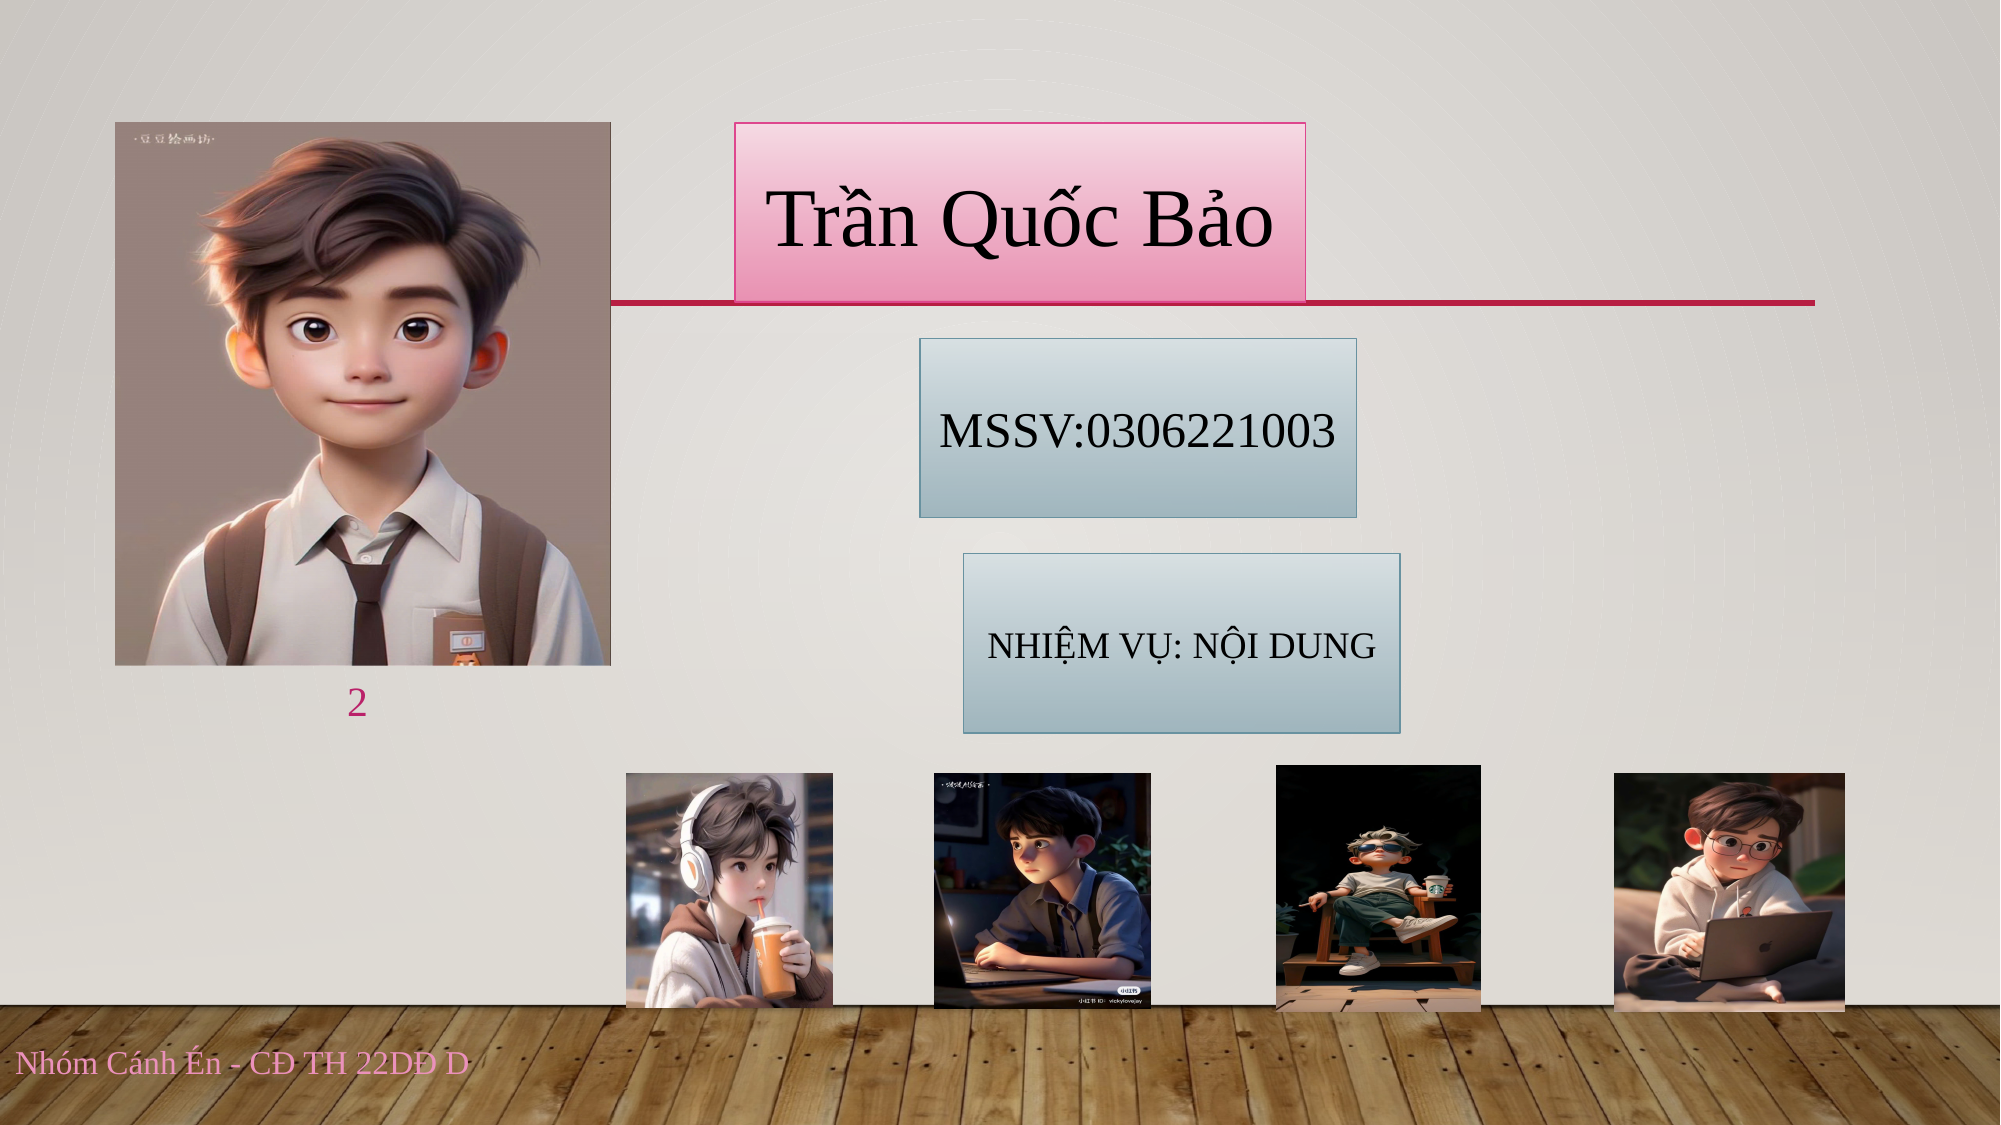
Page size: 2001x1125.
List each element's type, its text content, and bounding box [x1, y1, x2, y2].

picture [491, 765, 2000, 1125]
text_box NHIỆM VỤ: NỘI DUNG [963, 553, 1401, 734]
text_box MSSV:0306221003 [919, 338, 1357, 518]
text_box Trần Quốc Bảo [734, 122, 1306, 303]
text_box Nhóm Cánh Én - CĐ TH 22DĐ D [0, 997, 491, 1125]
text_box 2 [332, 667, 394, 733]
picture [115, 122, 611, 666]
